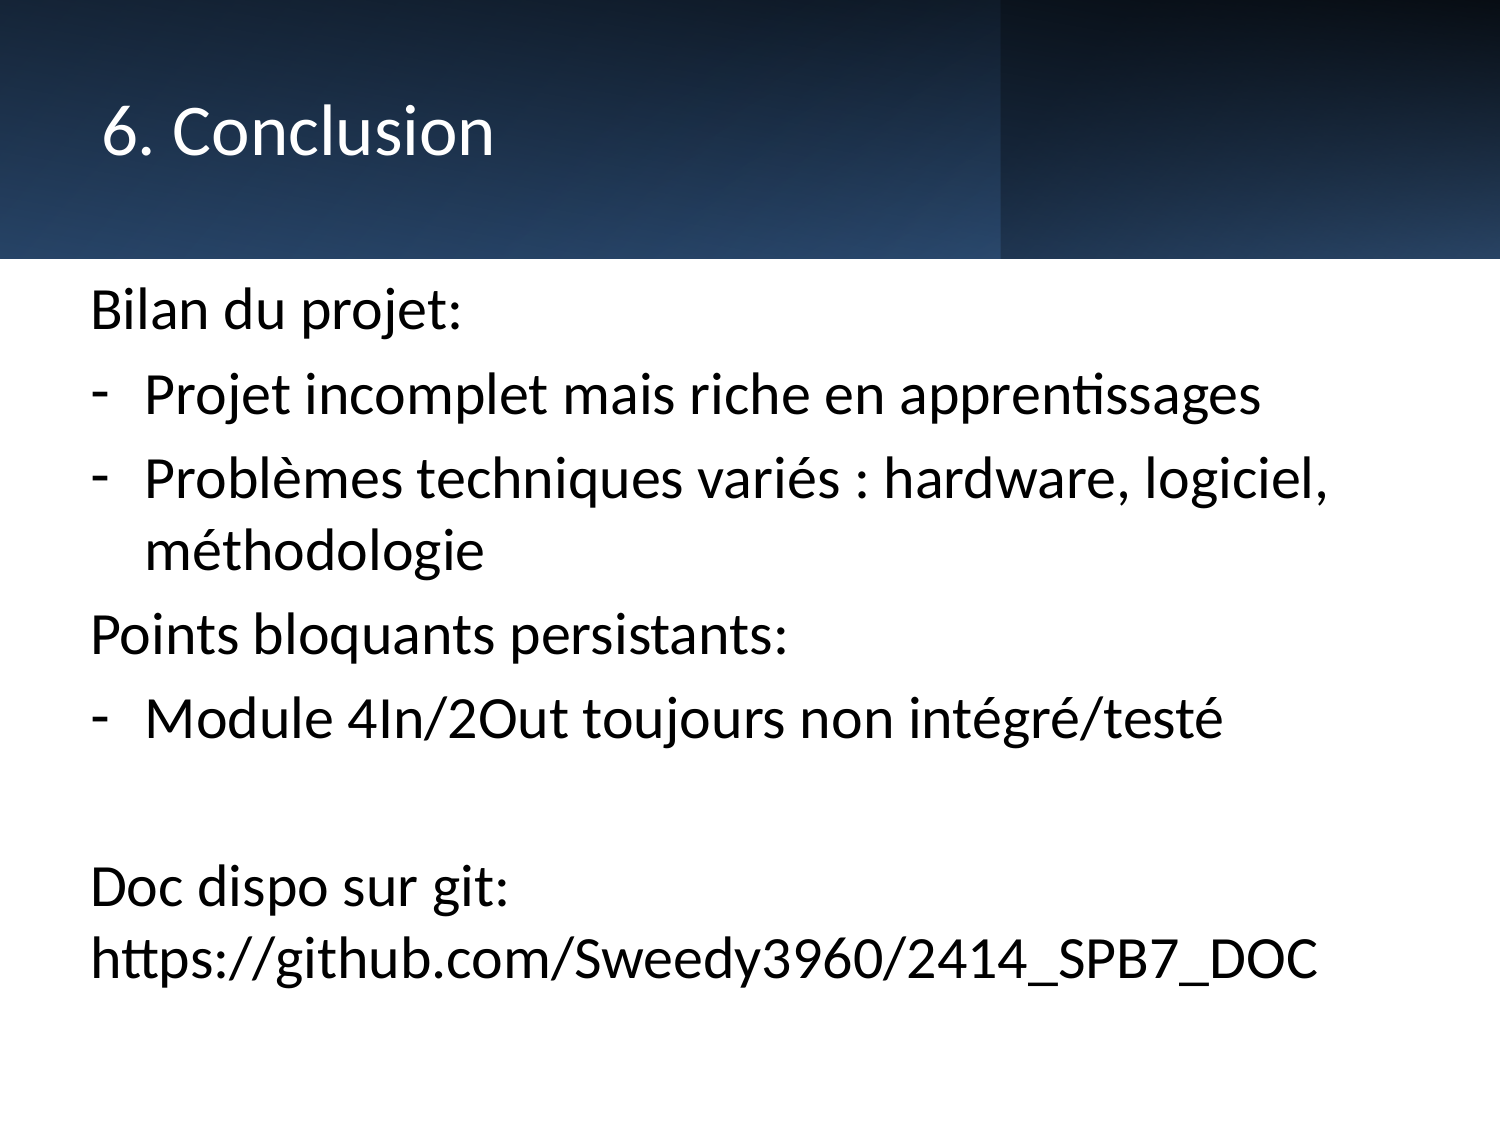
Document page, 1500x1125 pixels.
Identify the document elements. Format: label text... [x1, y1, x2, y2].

title 6. Conclusion [86, 57, 959, 206]
text_box [1002, 0, 1500, 261]
list Bilan du projet: Projet incomplet mais riche en apprentissages Problèmes techniques variés : hardware, logiciel, méthodologie Points bloquants persistants: Module 4In/2Out toujours non intégré/testé Doc dispo sur git: https://github.com/Sweedy3960/2414_SPB7_DOC [75, 262, 1425, 1005]
text_box [0, 0, 469, 261]
text_box [469, 0, 1002, 261]
text_box [0, 261, 1500, 1125]
